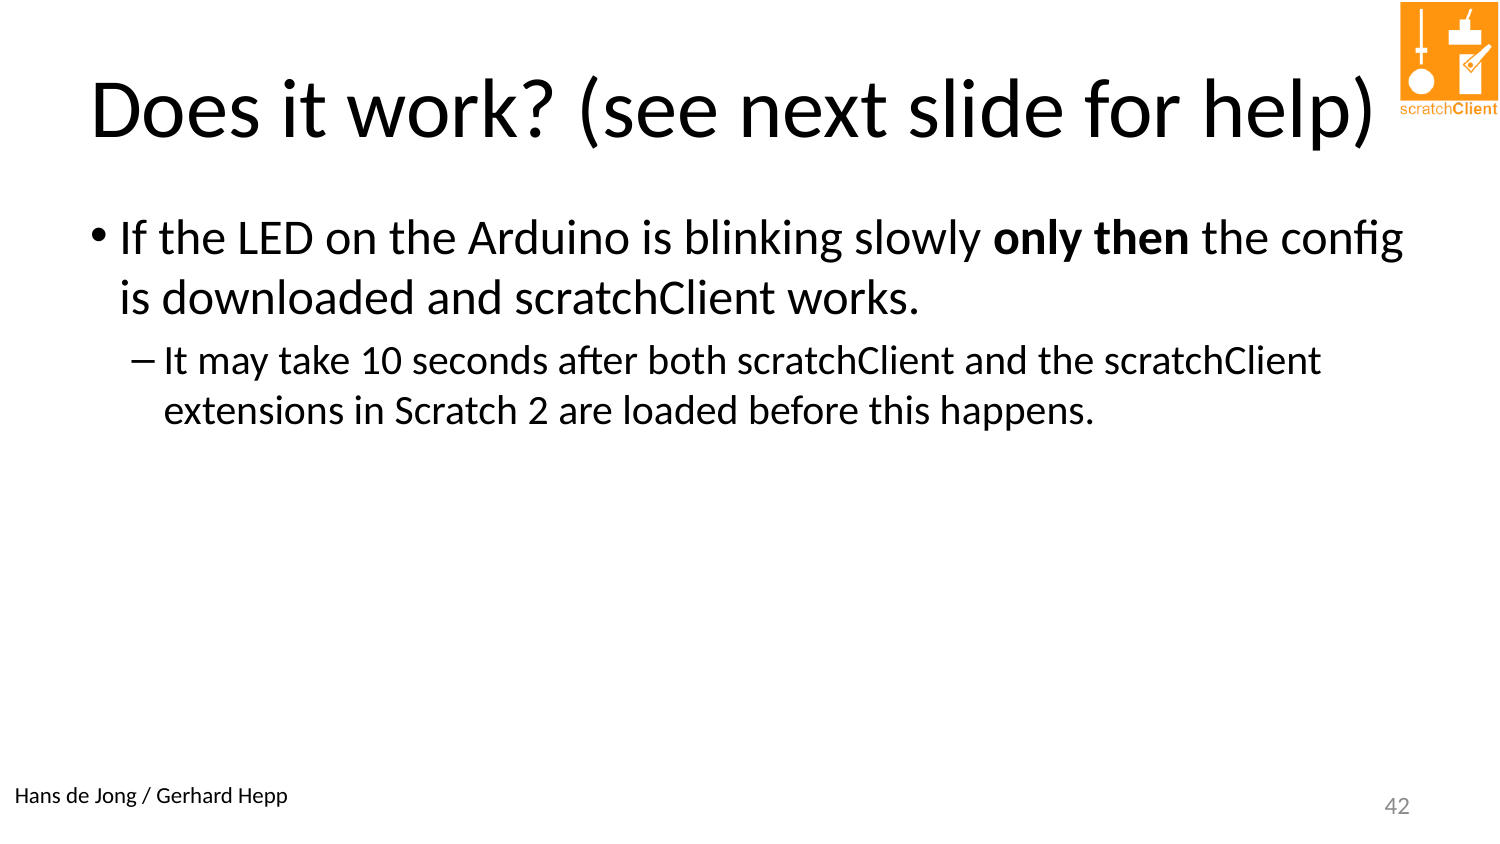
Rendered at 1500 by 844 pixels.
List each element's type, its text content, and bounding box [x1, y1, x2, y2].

list If the LED on the Arduino is blinking slowly only then the config is downloaded and scratchClient works. It may take 10 seconds after both scratchClient and the scratchClient extensions in Scratch 2 are loaded before this happens. [75, 196, 1425, 754]
picture [1398, 2, 1499, 118]
title Does it work? (see next slide for help) [75, 33, 1425, 175]
slide_number 42 [1340, 782, 1425, 827]
